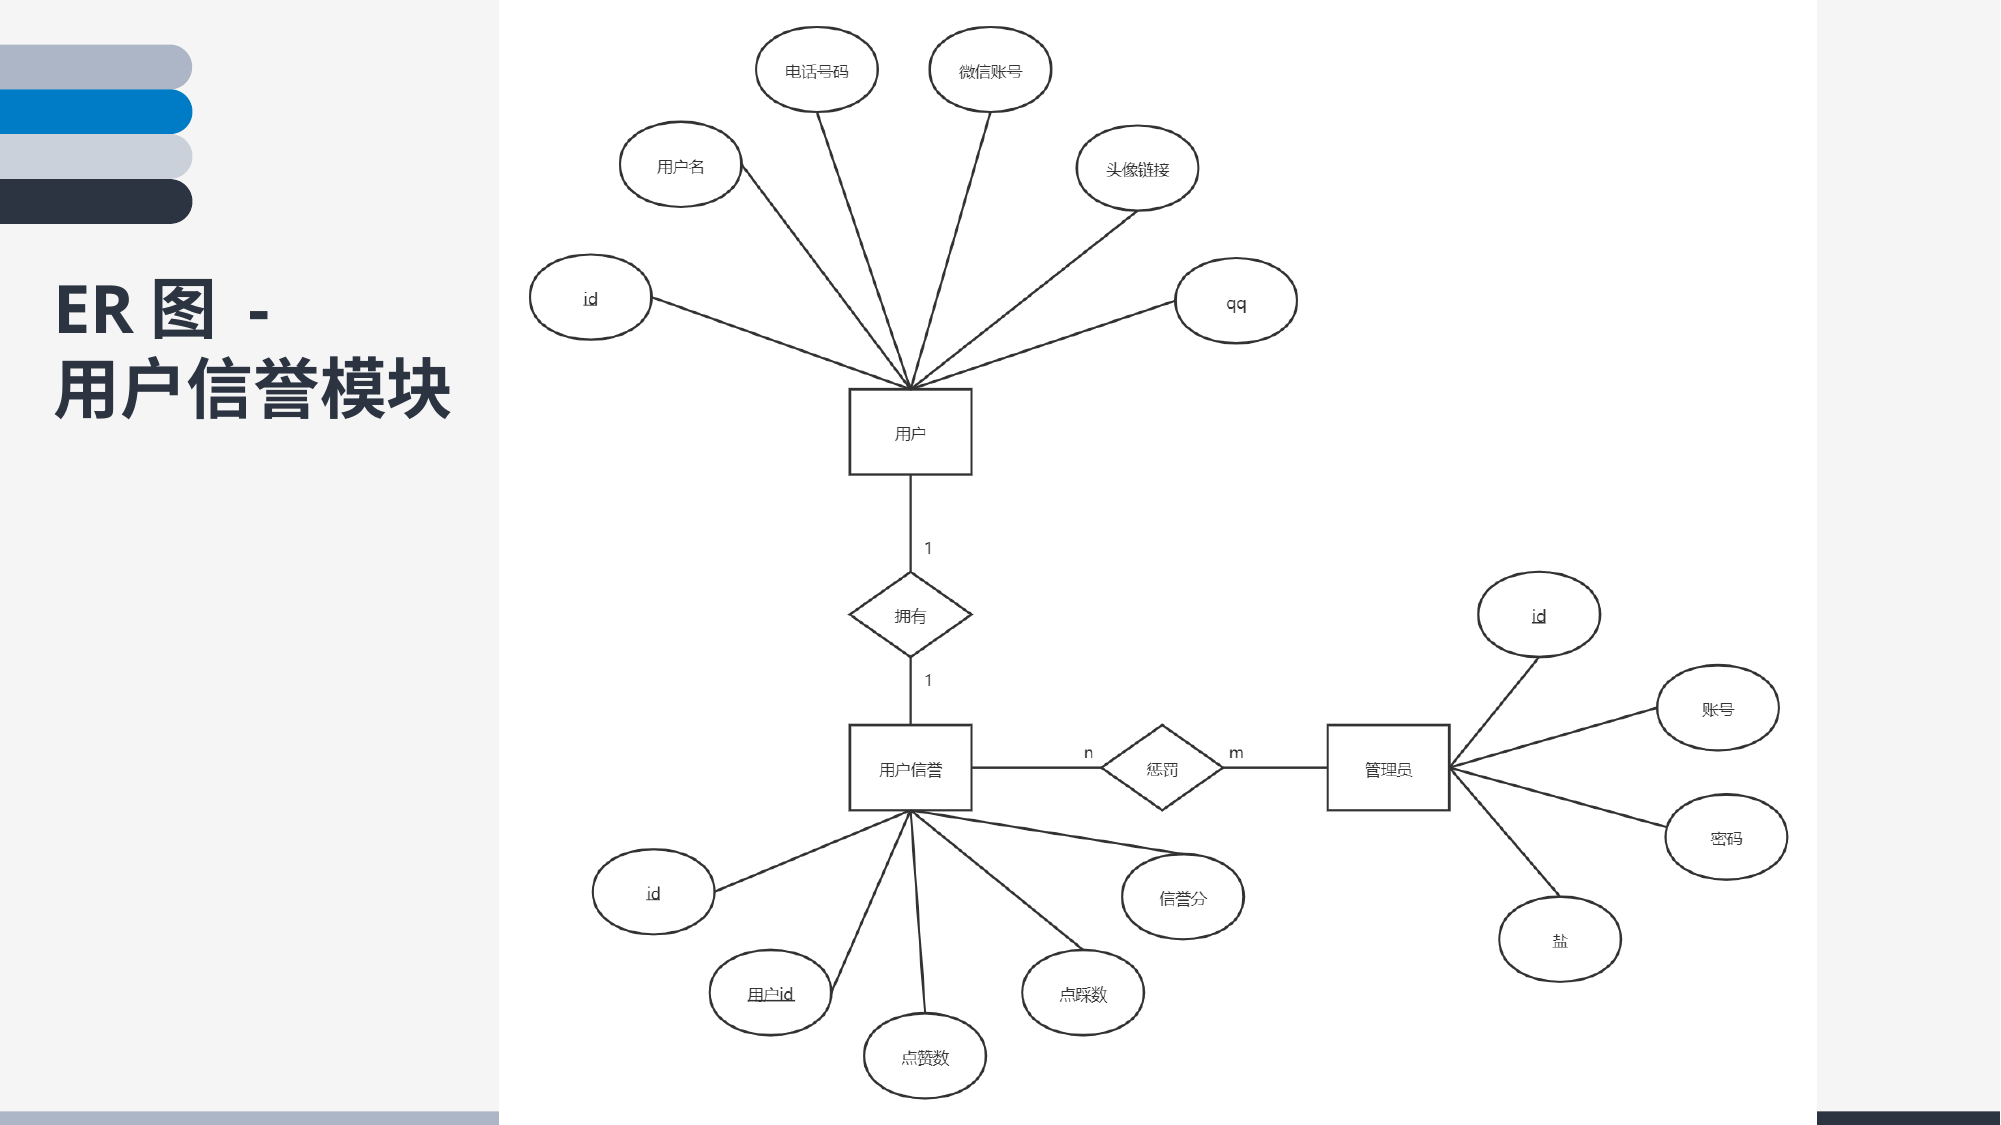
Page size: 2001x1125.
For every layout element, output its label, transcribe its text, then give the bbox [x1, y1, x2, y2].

text_box ER图 - 用户信誉模块 [38, 259, 469, 435]
picture [499, 0, 1817, 1125]
